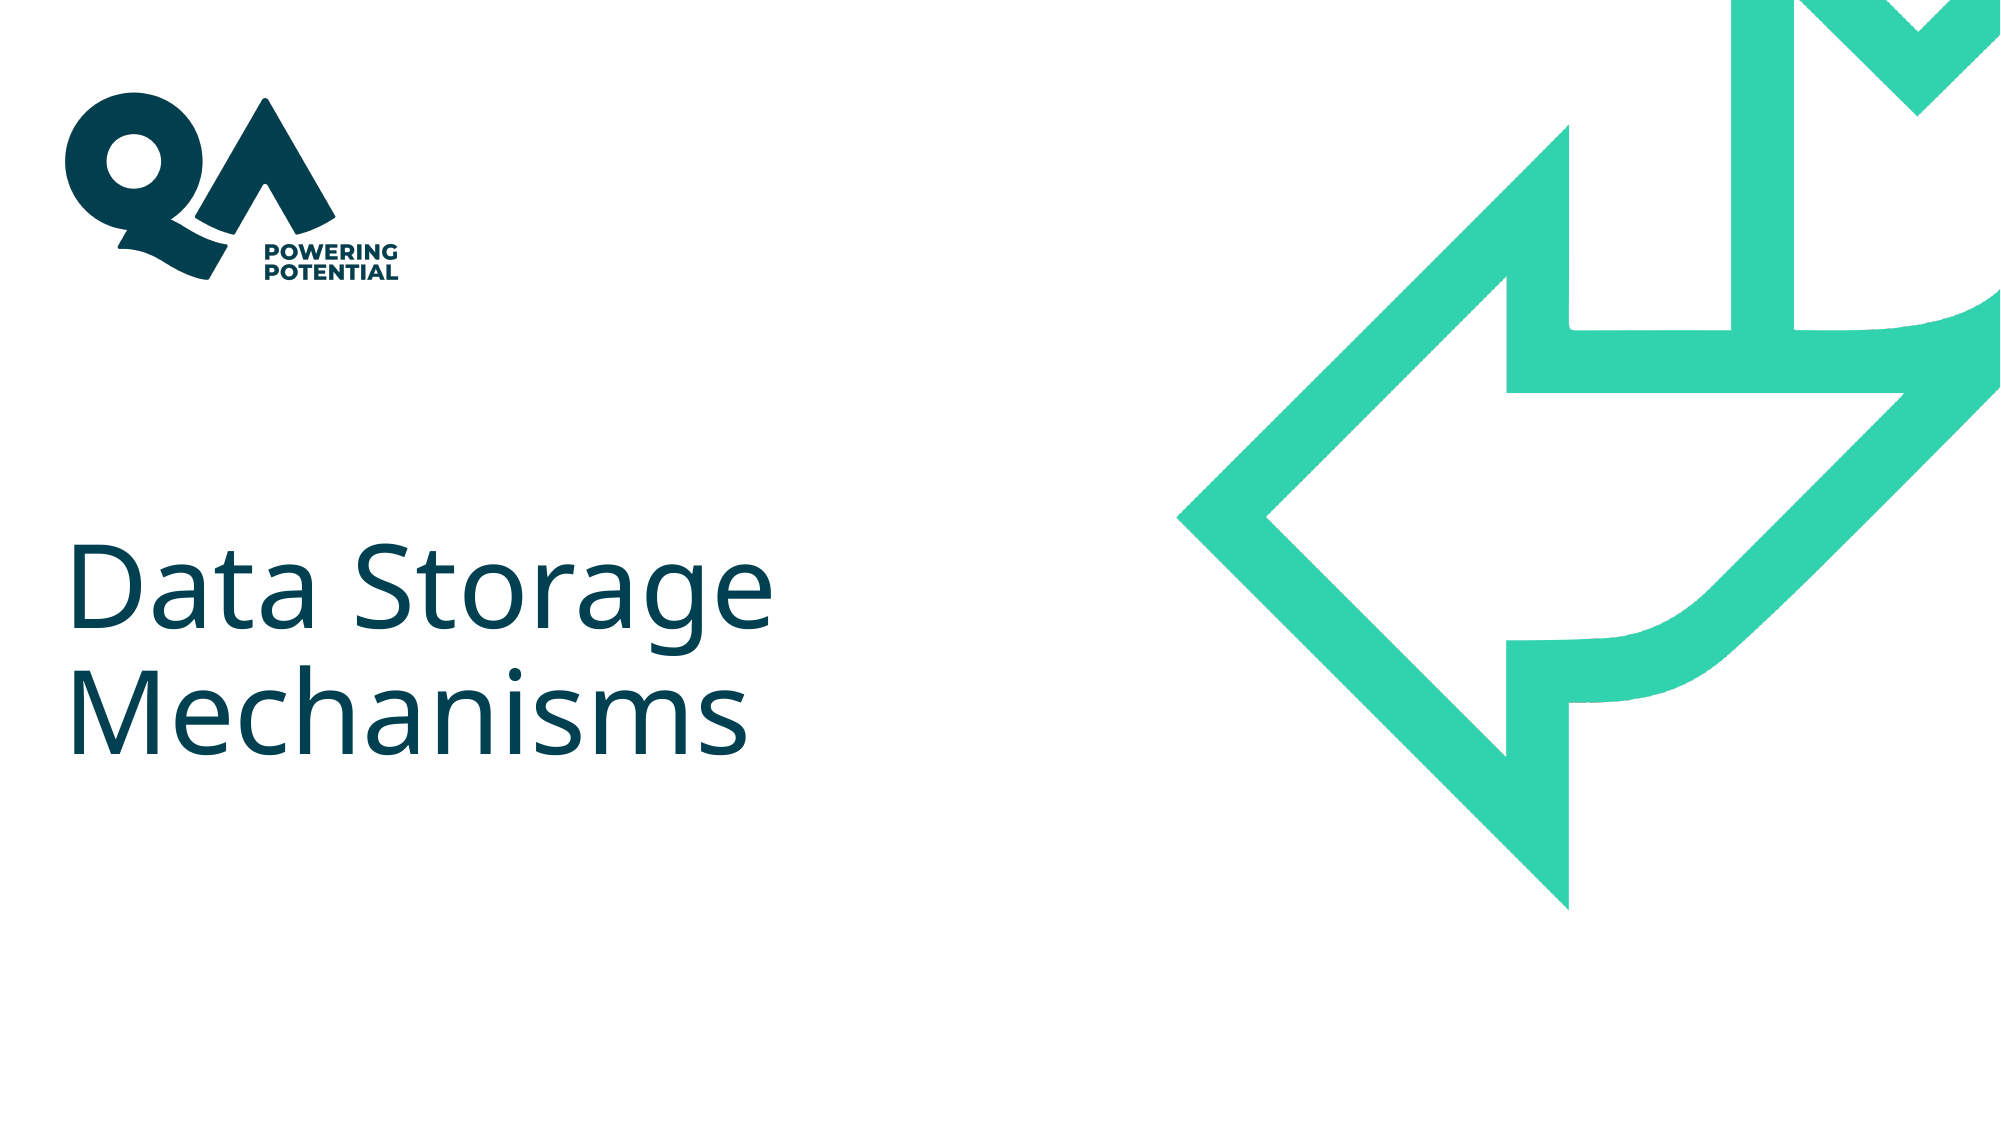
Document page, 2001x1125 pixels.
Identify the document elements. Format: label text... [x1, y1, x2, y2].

title Data Storage Mechanisms [63, 381, 1146, 780]
picture [13, 49, 447, 314]
picture [1164, 0, 2001, 931]
